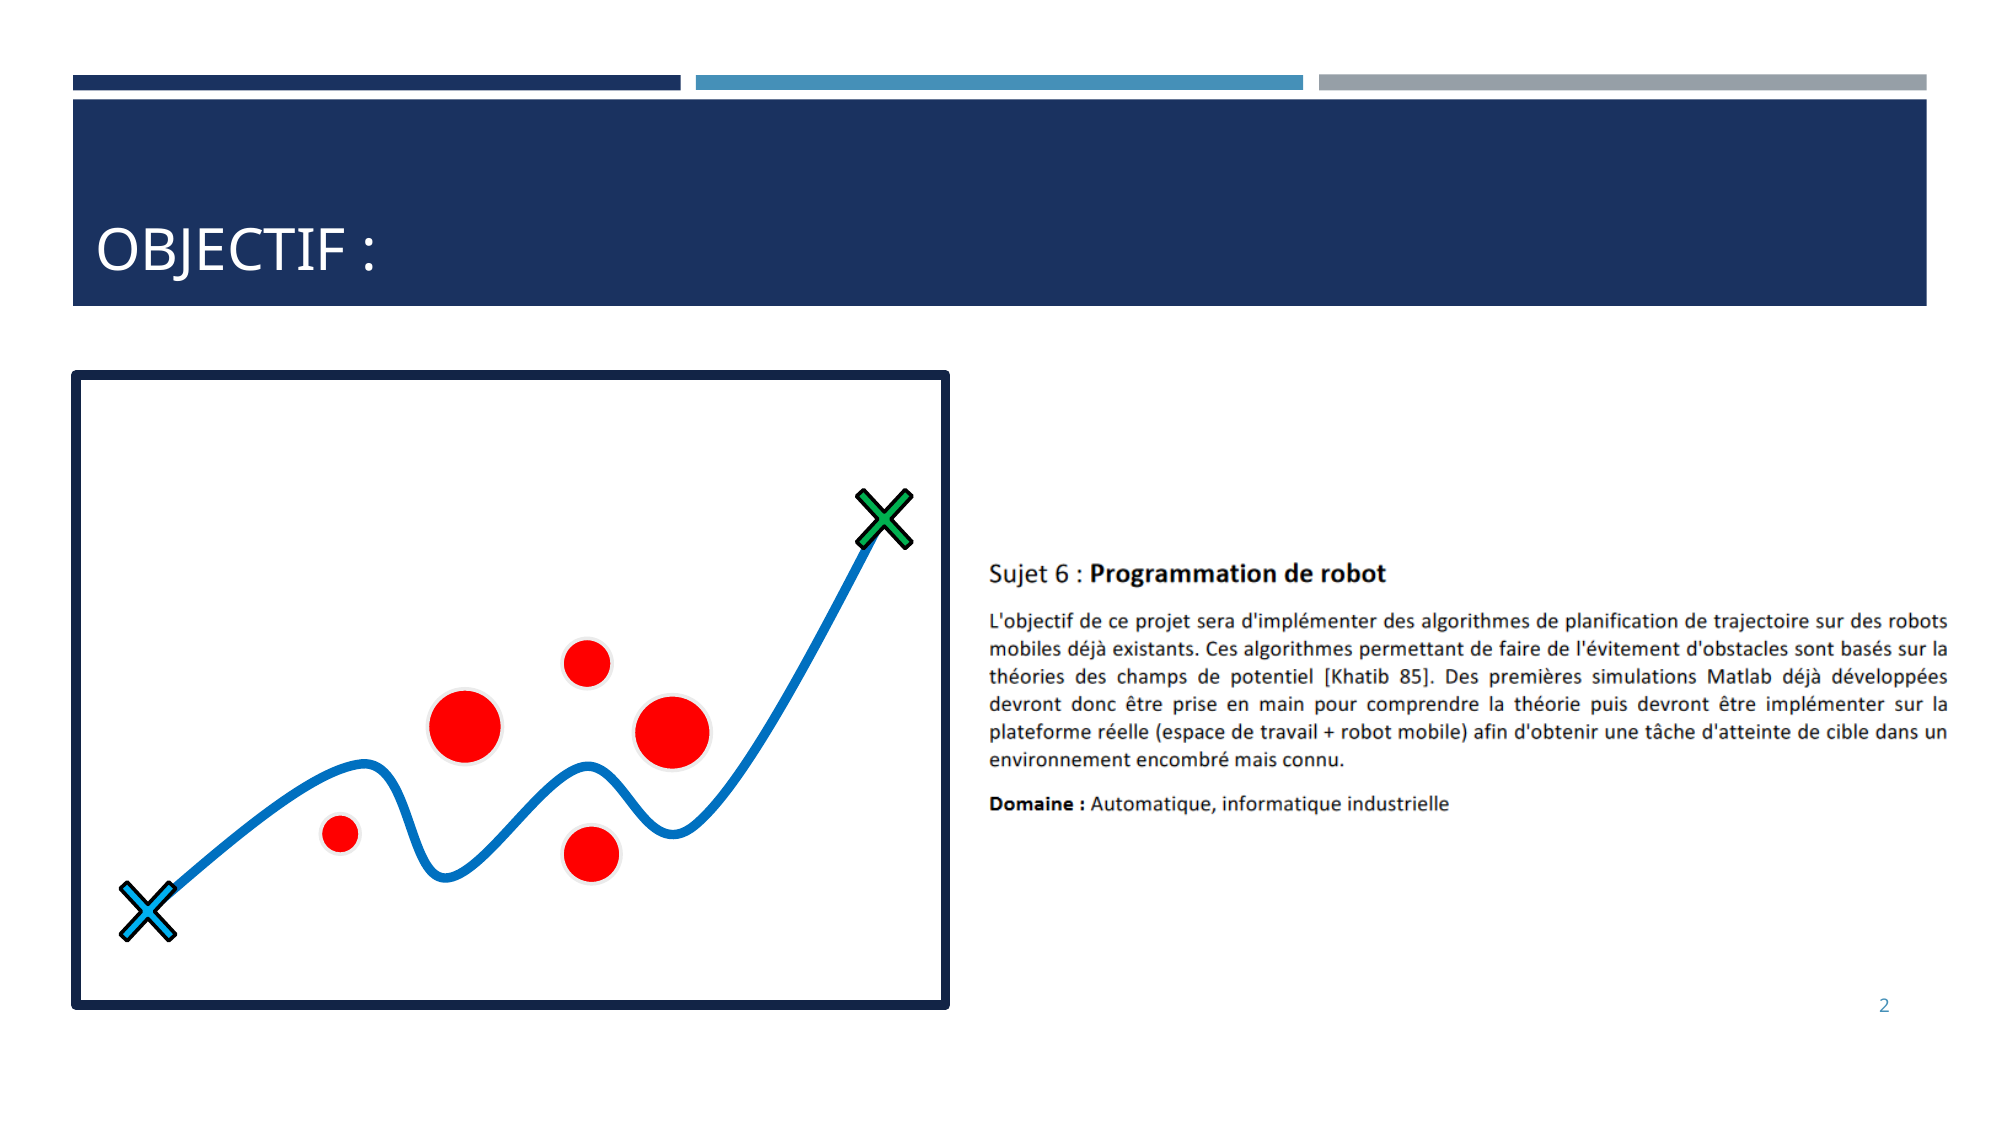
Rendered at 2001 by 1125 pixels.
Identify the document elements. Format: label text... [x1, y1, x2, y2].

slide_number 2 [1732, 977, 1905, 1037]
title OBJECTIF : [95, 119, 1905, 282]
text_box [75, 375, 946, 1006]
picture [945, 539, 1969, 824]
